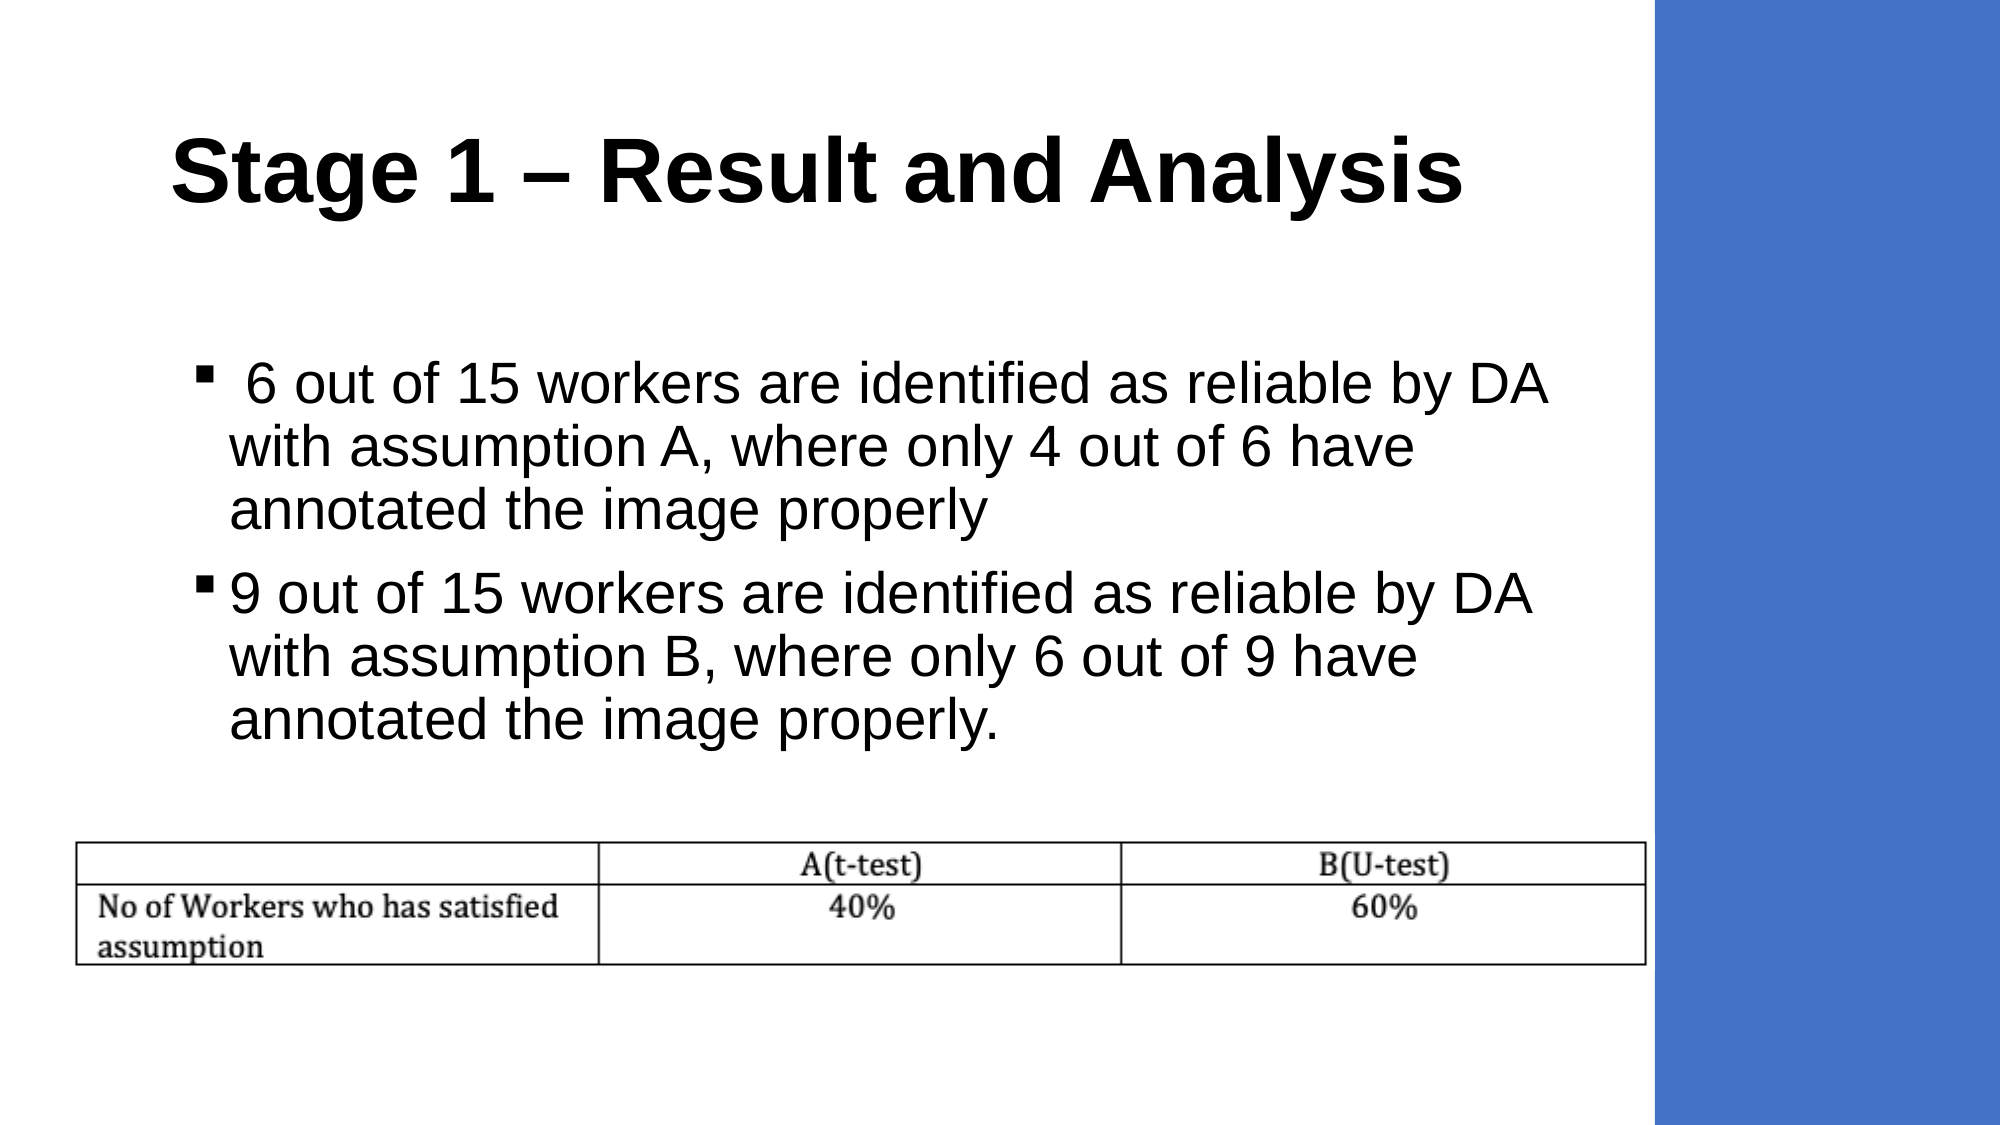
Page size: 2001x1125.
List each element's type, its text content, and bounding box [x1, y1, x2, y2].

text_box [1654, 0, 2000, 1125]
list 6 out of 15 workers are identified as reliable by DA with assumption A, where only 4 out of 6 have annotated the image properly 9 out of 15 workers are identified as reliable by DA with assumption B, where only 6 out of 9 have annotated the image properly. [176, 345, 1654, 834]
title Stage 1 – Result and Analysis [155, 115, 1654, 408]
picture [70, 834, 1655, 970]
